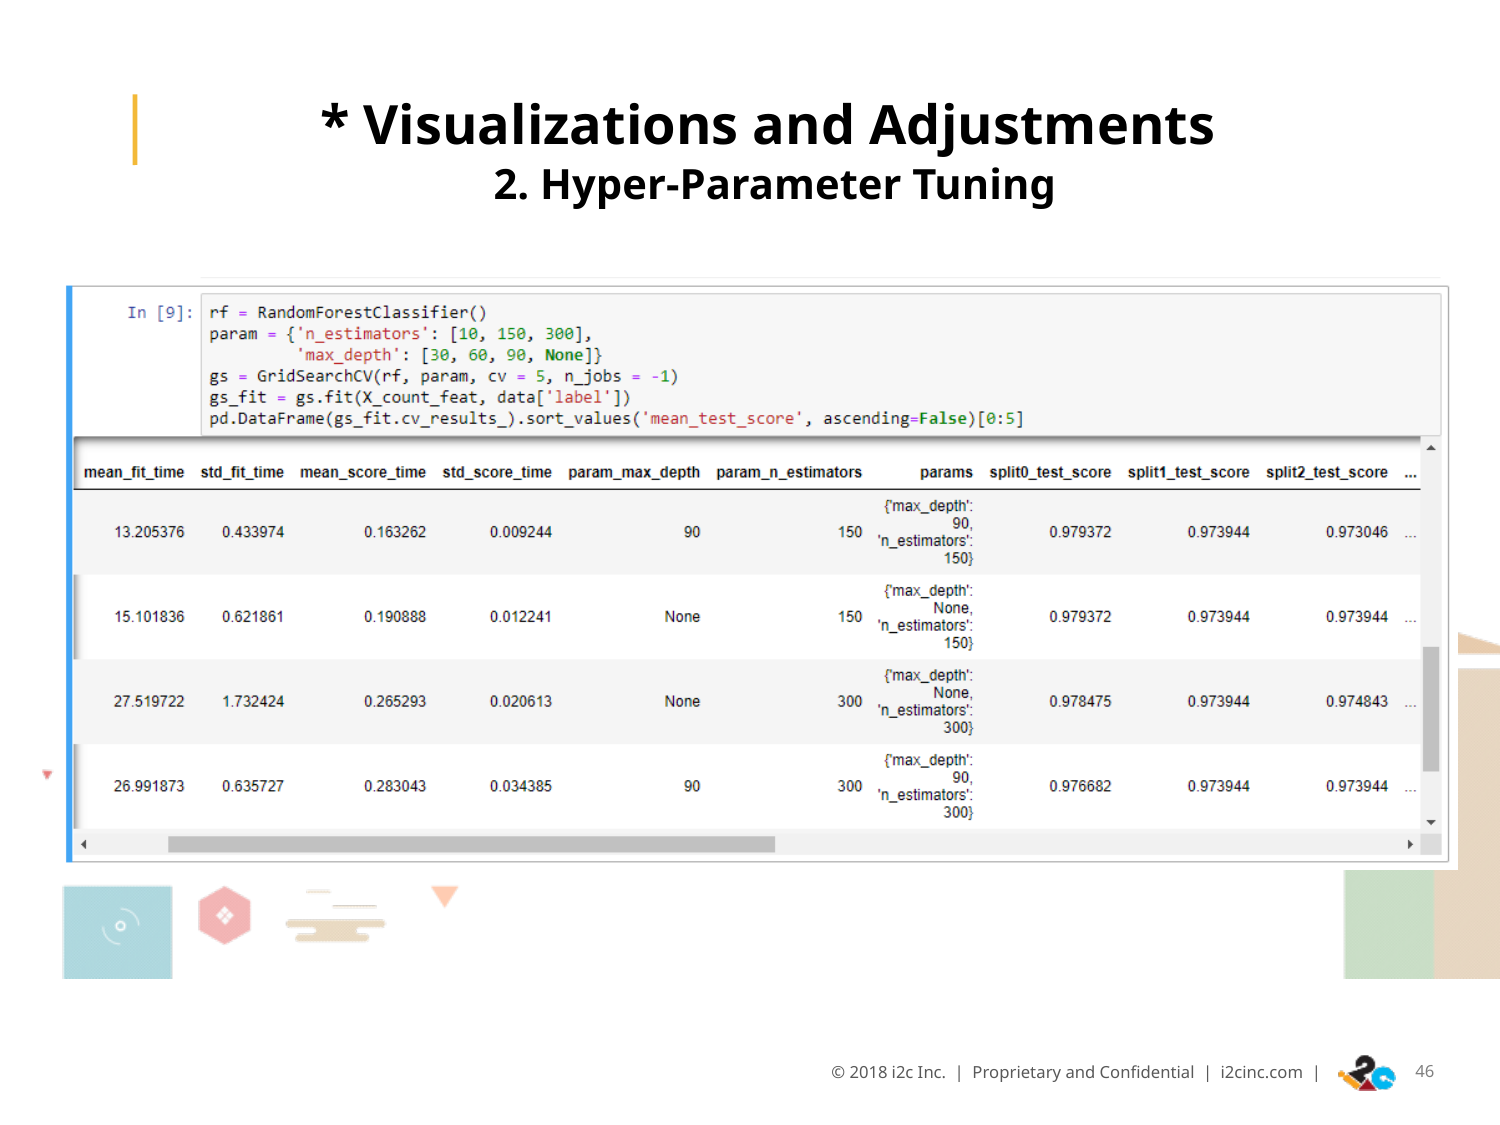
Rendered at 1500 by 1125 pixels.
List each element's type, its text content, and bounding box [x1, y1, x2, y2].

picture [1337, 1054, 1396, 1091]
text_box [2, 522, 1500, 979]
text_box * Visualizations and Adjustments 2. Hyper-Parameter Tuning [155, 94, 1395, 240]
picture [55, 277, 1458, 870]
